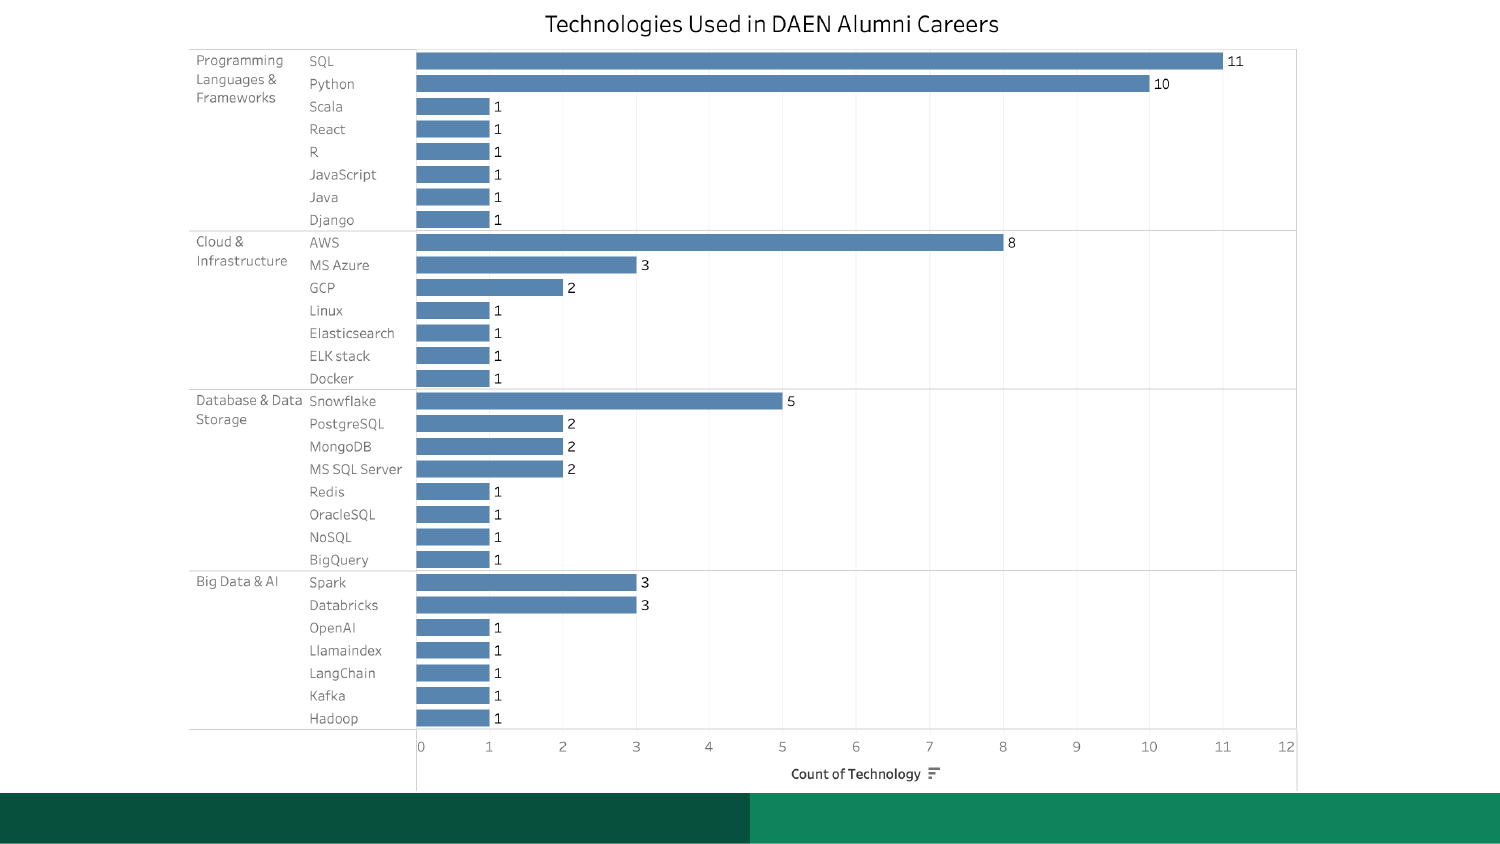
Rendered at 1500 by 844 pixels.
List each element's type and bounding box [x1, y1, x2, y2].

picture [189, 0, 1311, 791]
